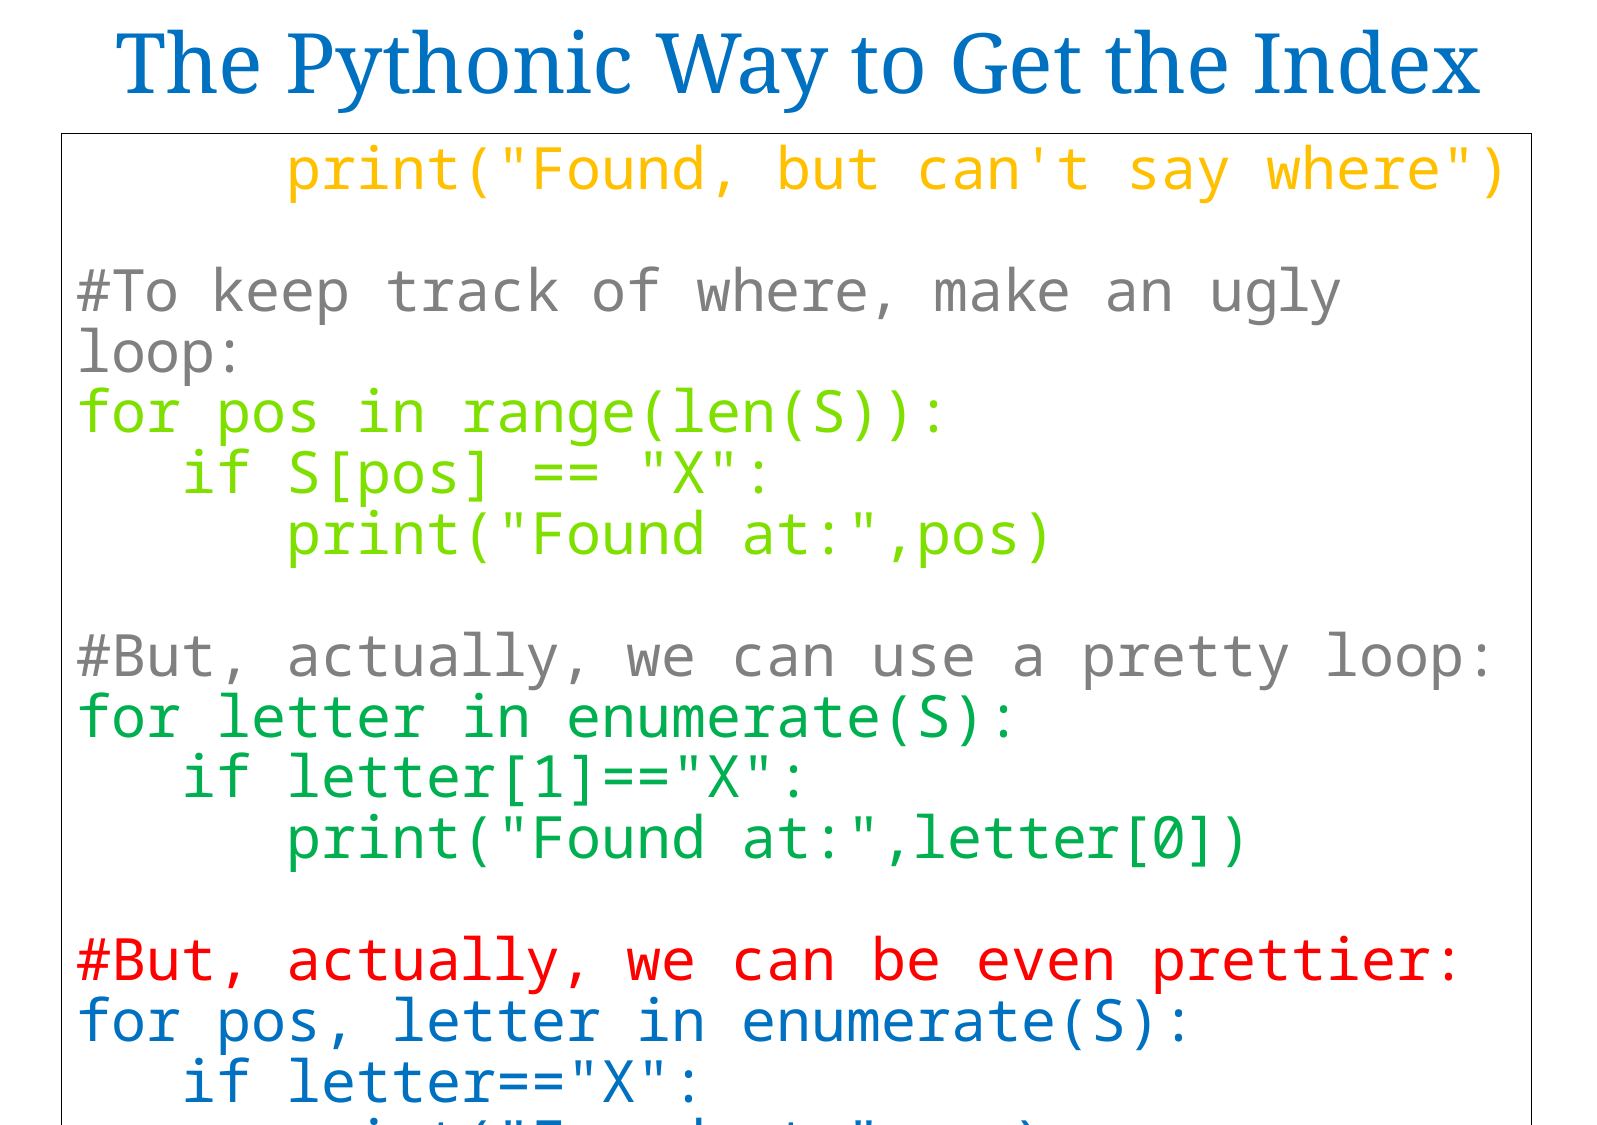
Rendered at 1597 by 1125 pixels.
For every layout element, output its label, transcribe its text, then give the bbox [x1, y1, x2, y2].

text_box print("Found, but can't say where") #To keep track of where, make an ugly loop: for pos in range(len(S)): if S[pos] == "X": print("Found at:",pos) #But, actually, we can use a pretty loop: for letter in enumerate(S): if letter[1]=="X": print("Found at:",letter[0]) #But, actually, we can be even prettier: for pos, letter in enumerate(S): if letter=="X": print("Found at:",pos) [61, 133, 1532, 1125]
text_box The Pythonic Way to Get the Index [0, 0, 1597, 133]
